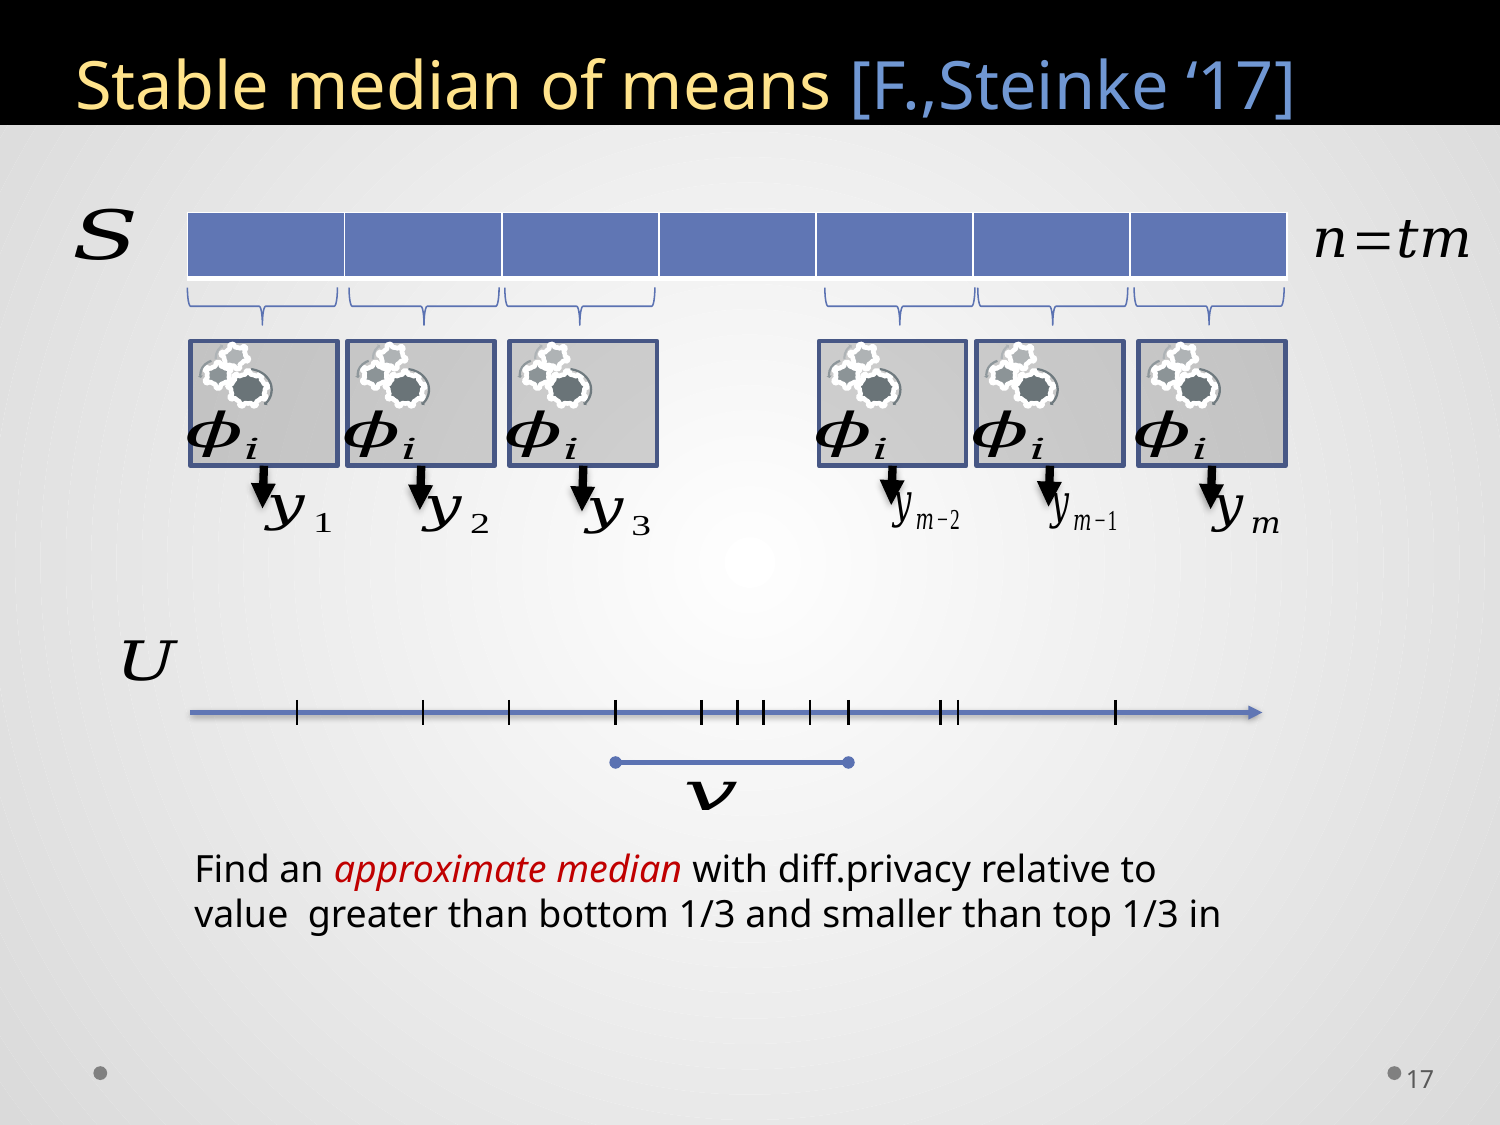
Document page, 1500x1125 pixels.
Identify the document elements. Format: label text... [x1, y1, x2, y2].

slide_number 17 [1401, 1050, 1494, 1110]
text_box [190, 699, 1263, 726]
title Stable median of means [F.,Steinke ‘17] [0, 0, 1500, 125]
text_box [179, 287, 1286, 542]
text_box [179, 762, 1338, 944]
